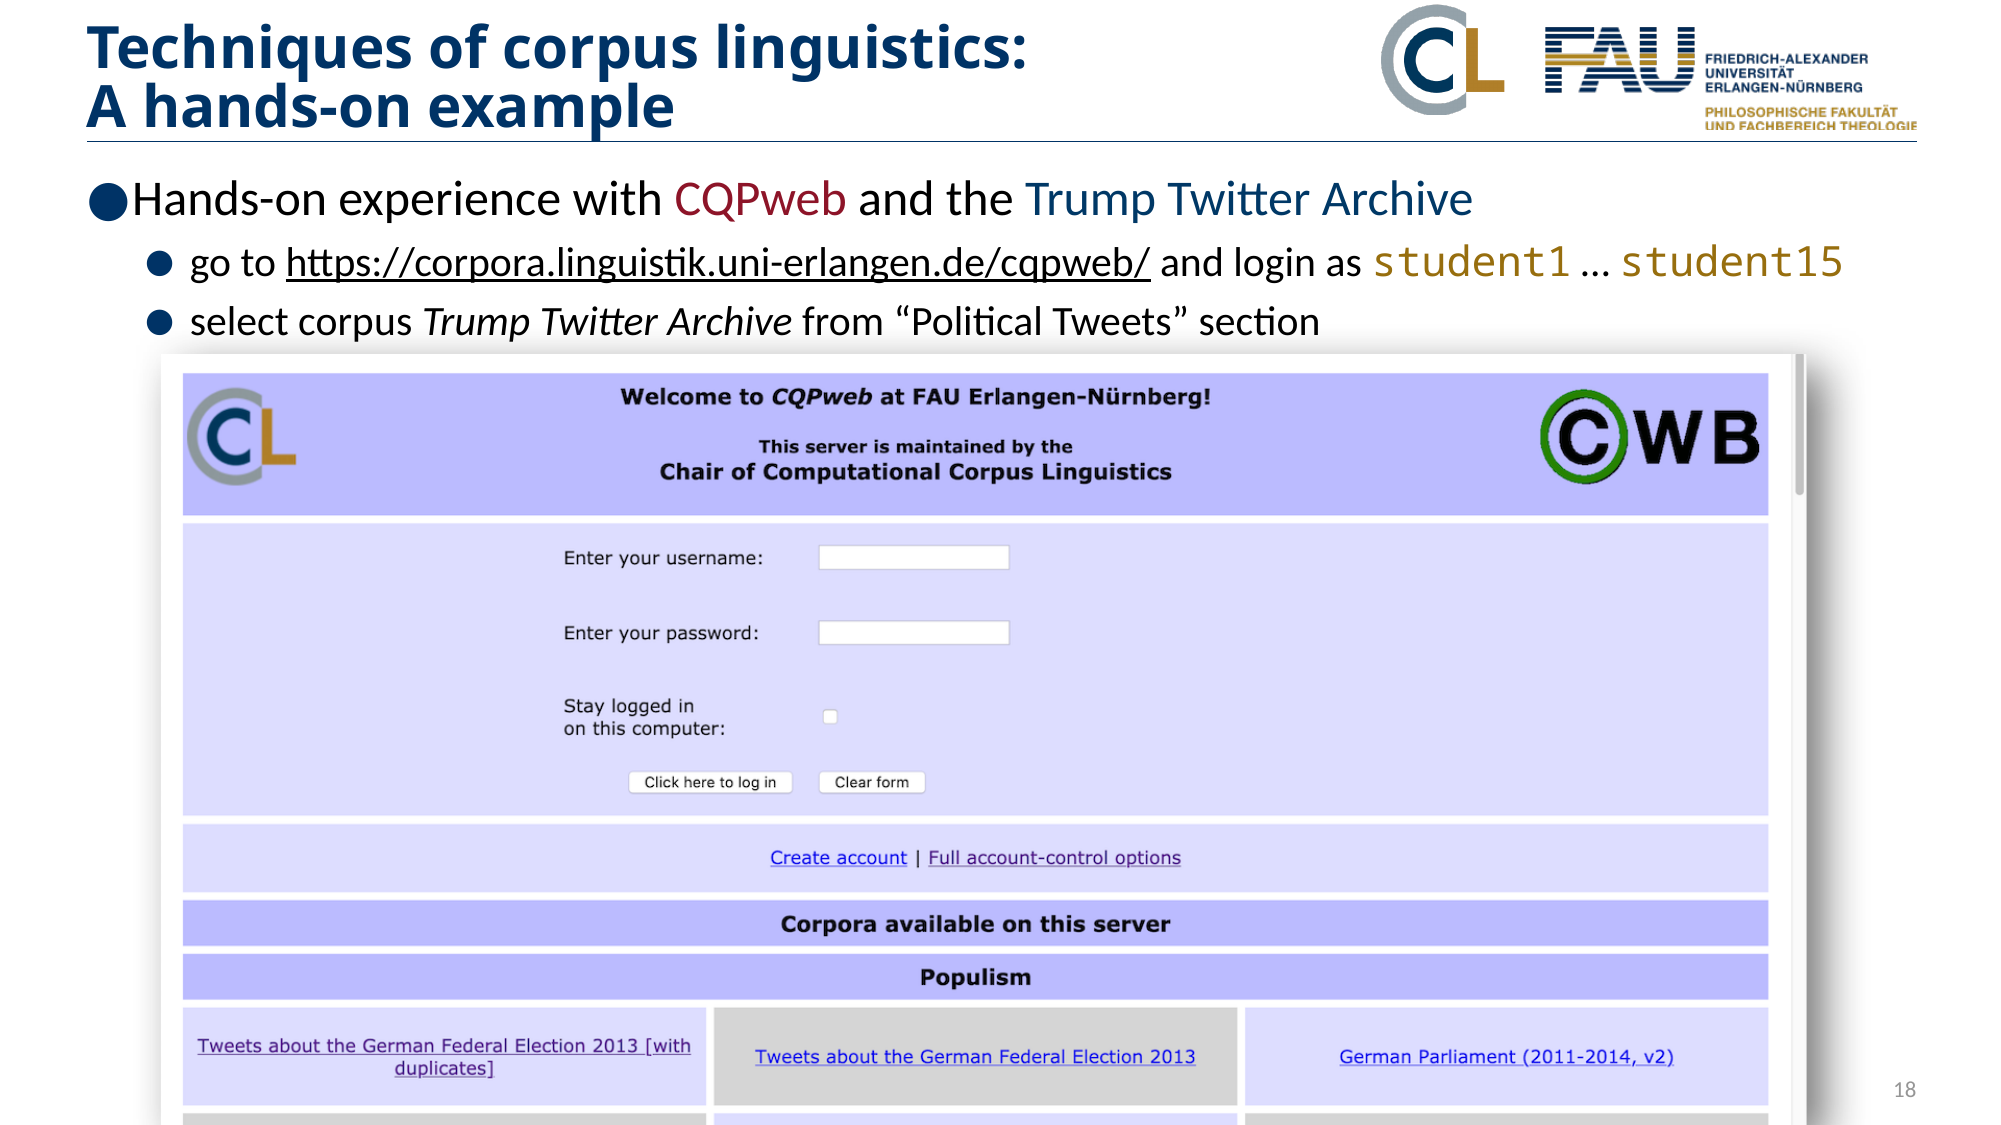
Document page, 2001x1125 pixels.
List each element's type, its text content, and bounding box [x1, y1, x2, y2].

list Hands-on experience with CQPweb and the Trump Twitter Archive go to https://corpora.linguistik.uni-erlangen.de/cqpweb/ and login as student1 … student15 select corpus Trump Twitter Archive from “Political Tweets” section [86, 165, 1917, 355]
title Techniques of corpus linguistics: A hands-on example [86, 20, 1354, 139]
picture [160, 354, 1807, 1125]
slide_number 18 [1818, 1051, 1917, 1125]
